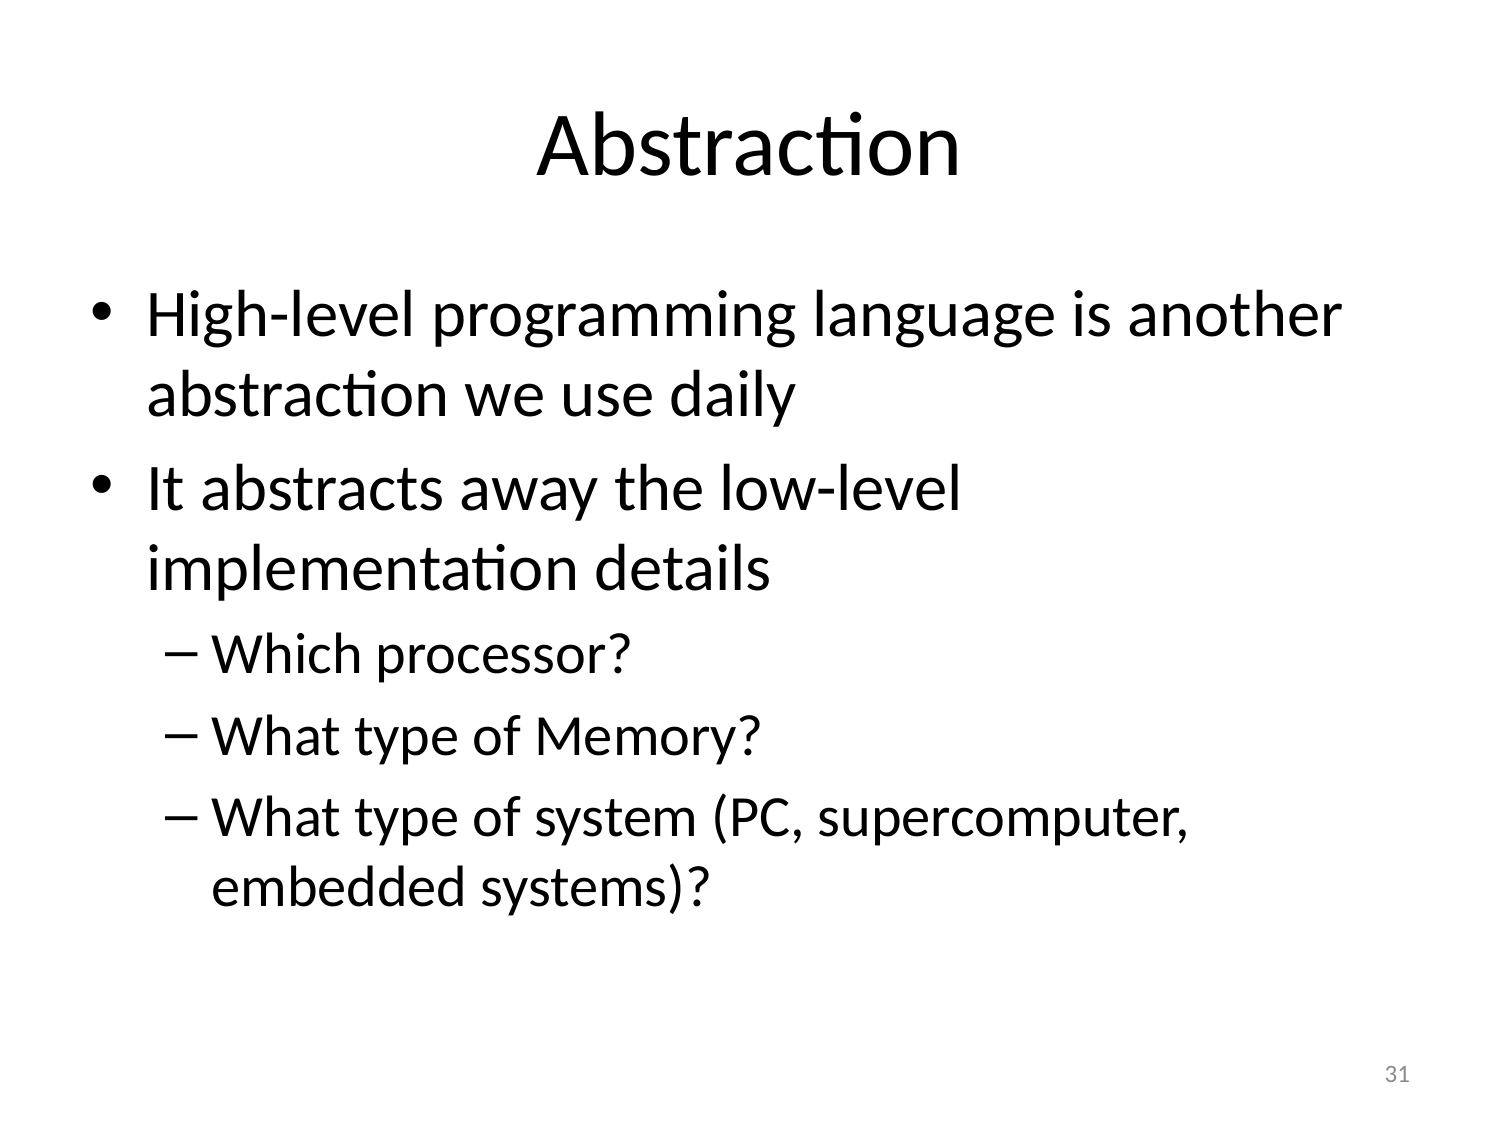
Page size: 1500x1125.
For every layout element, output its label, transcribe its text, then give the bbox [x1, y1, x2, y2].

slide_number 31 [1074, 1042, 1425, 1103]
title Abstraction [75, 45, 1425, 233]
list High-level programming language is another abstraction we use daily It abstracts away the low-level implementation details Which processor? What type of Memory? What type of system (PC, supercomputer, embedded systems)? [75, 262, 1425, 1005]
